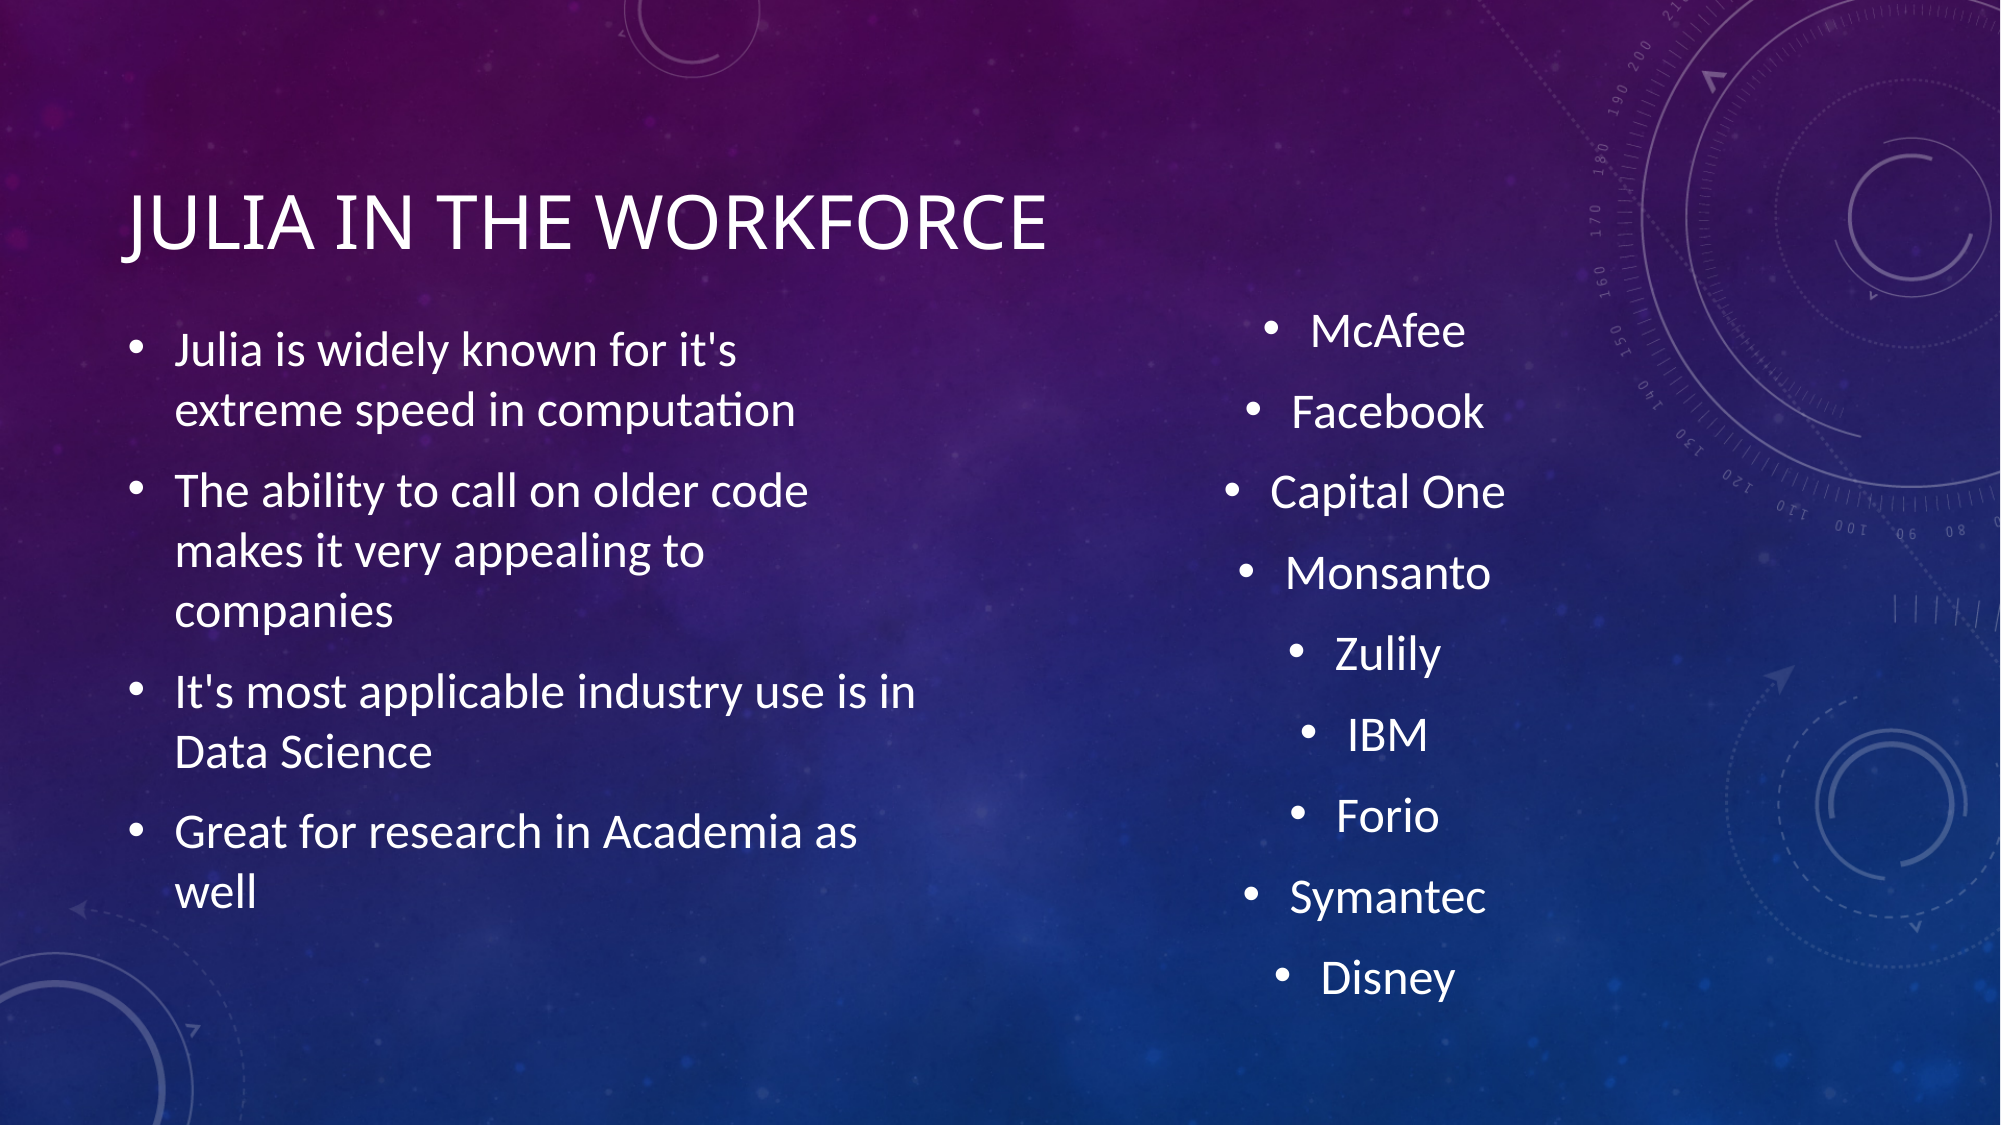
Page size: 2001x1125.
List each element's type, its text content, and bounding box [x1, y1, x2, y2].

title Julia in the workforce [112, 99, 1775, 339]
picture [0, 0, 2001, 1125]
list Julia is widely known for it's extreme speed in computation The ability to call on older code makes it very appealing to companies It's most applicable industry use is in Data Science Great for research in Academia as well [112, 351, 932, 950]
list McAfee Facebook Capital One Monsanto Zulily IBM Forio Symantec Disney [955, 351, 1775, 950]
